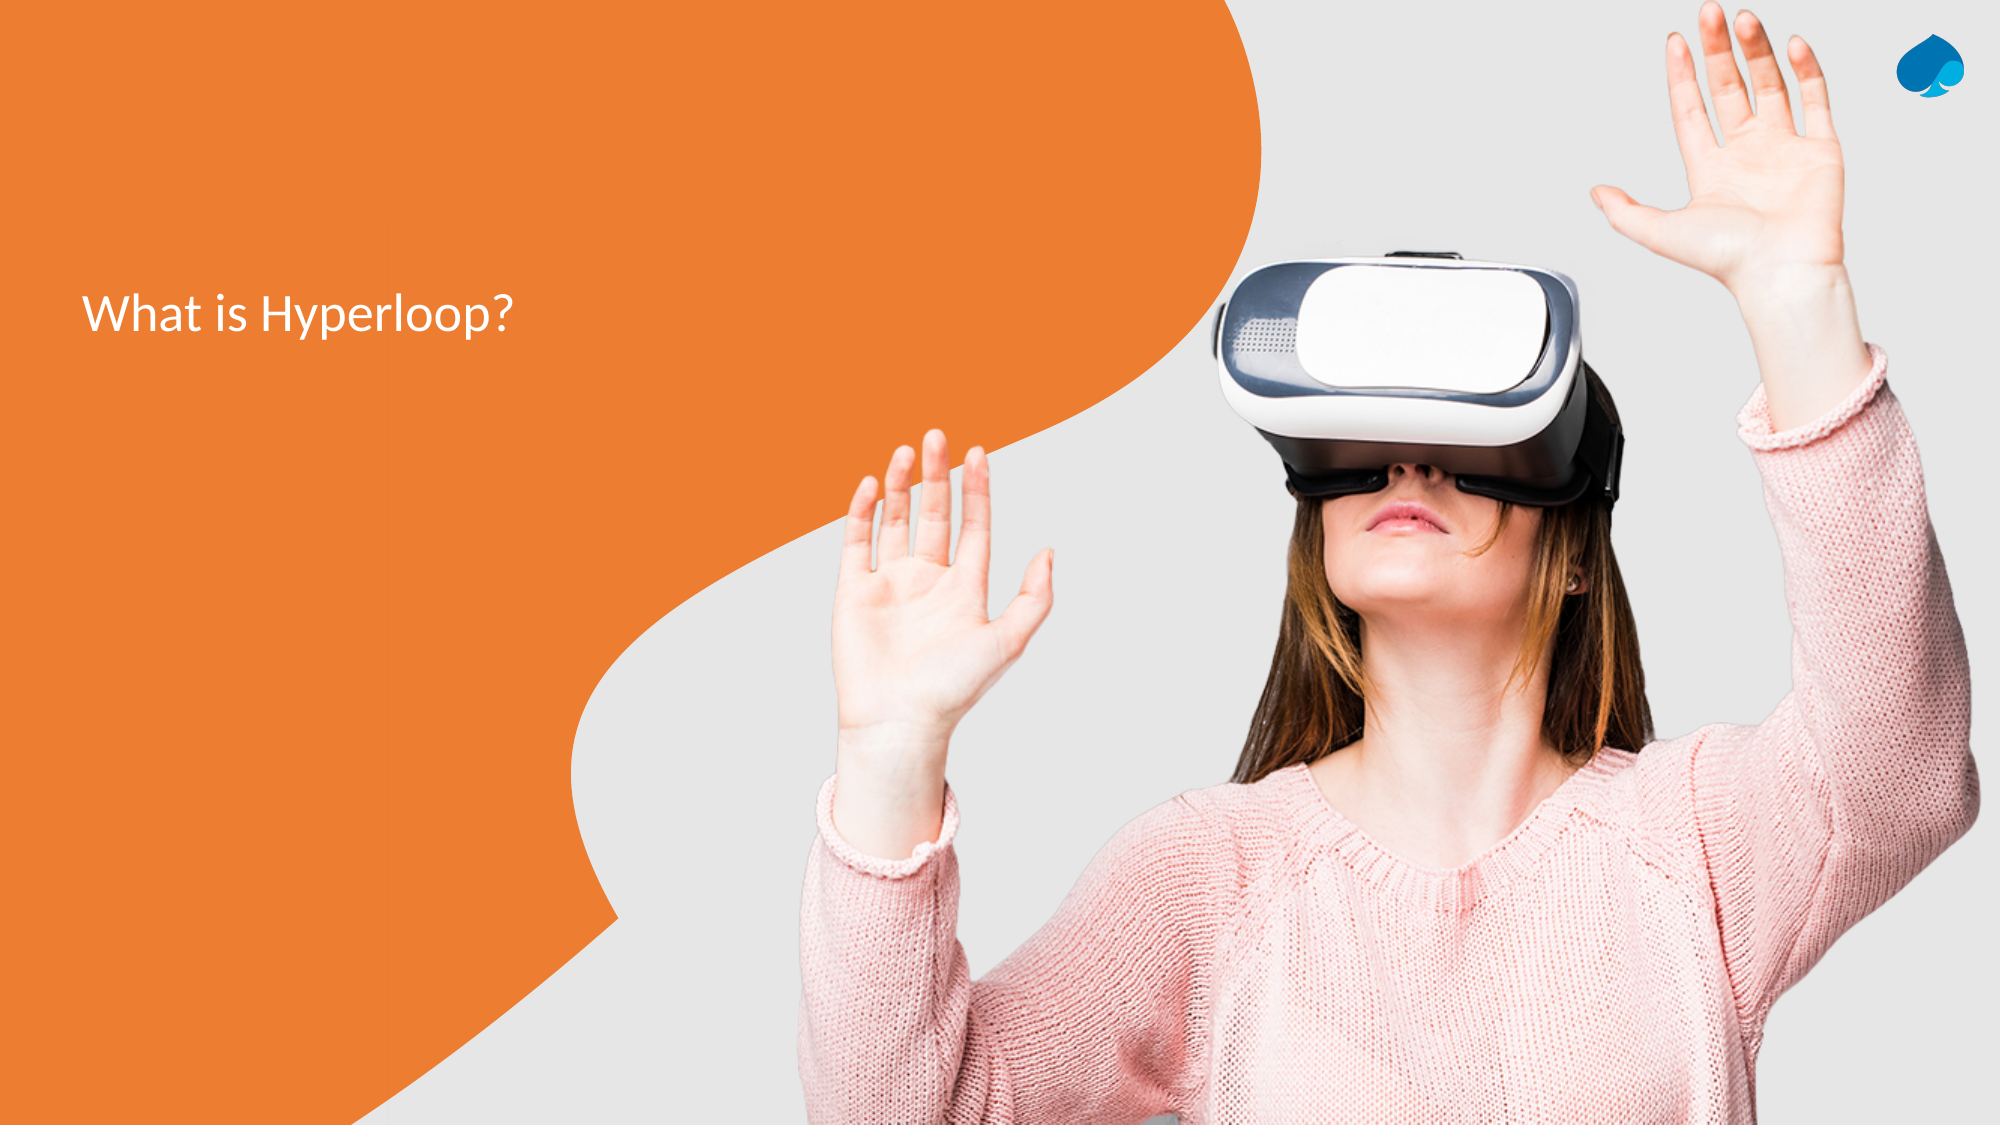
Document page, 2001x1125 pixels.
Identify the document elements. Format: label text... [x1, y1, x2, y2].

list What is Hyperloop? [66, 71, 965, 350]
picture [372, 0, 2000, 1125]
